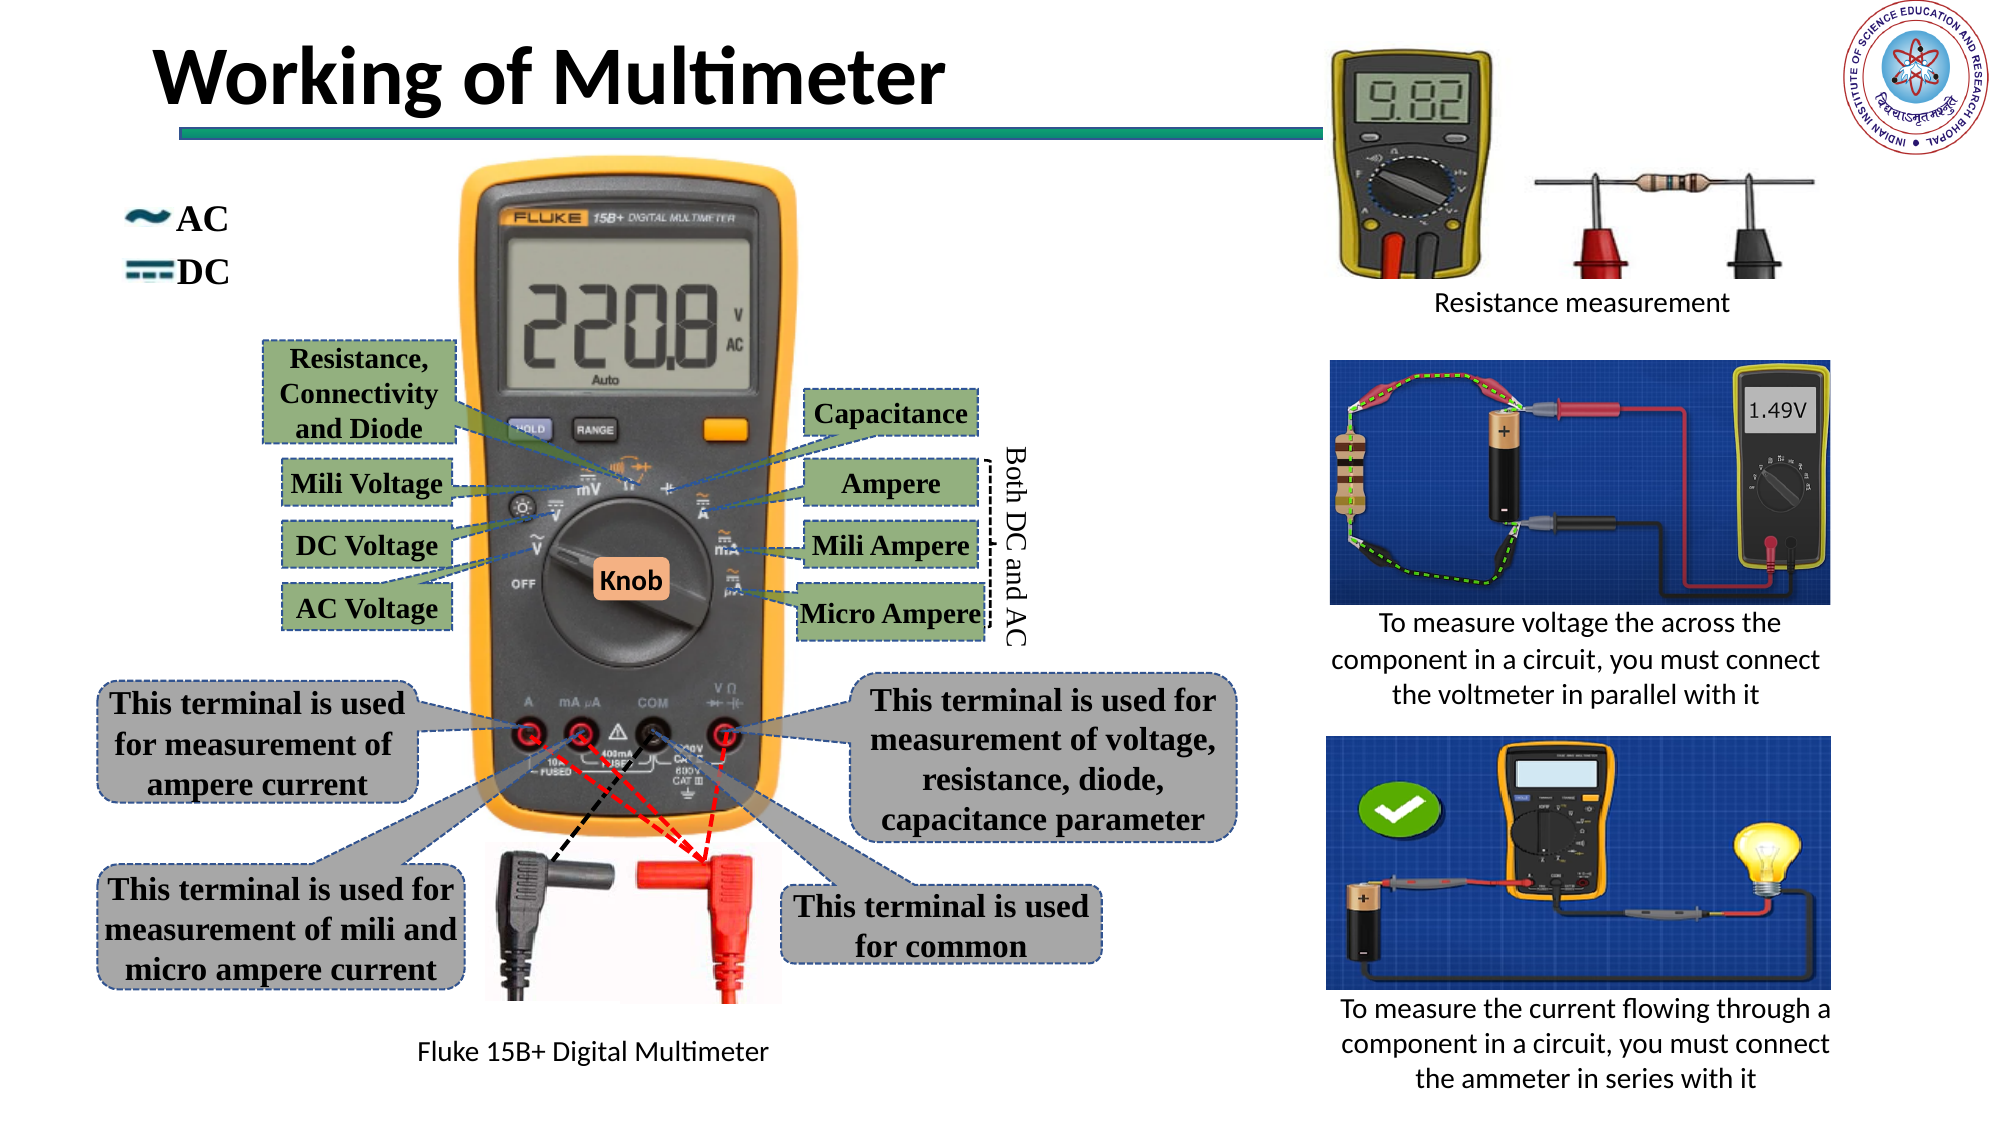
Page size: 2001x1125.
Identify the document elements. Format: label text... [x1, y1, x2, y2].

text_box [97, 145, 1237, 1004]
title Working of Multimeter [137, 24, 1863, 131]
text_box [1326, 736, 1846, 1096]
text_box Fluke 15B+ Digital Multimeter [402, 1024, 796, 1075]
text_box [1322, 41, 1831, 319]
picture [1837, 0, 2000, 156]
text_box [1324, 360, 1831, 712]
